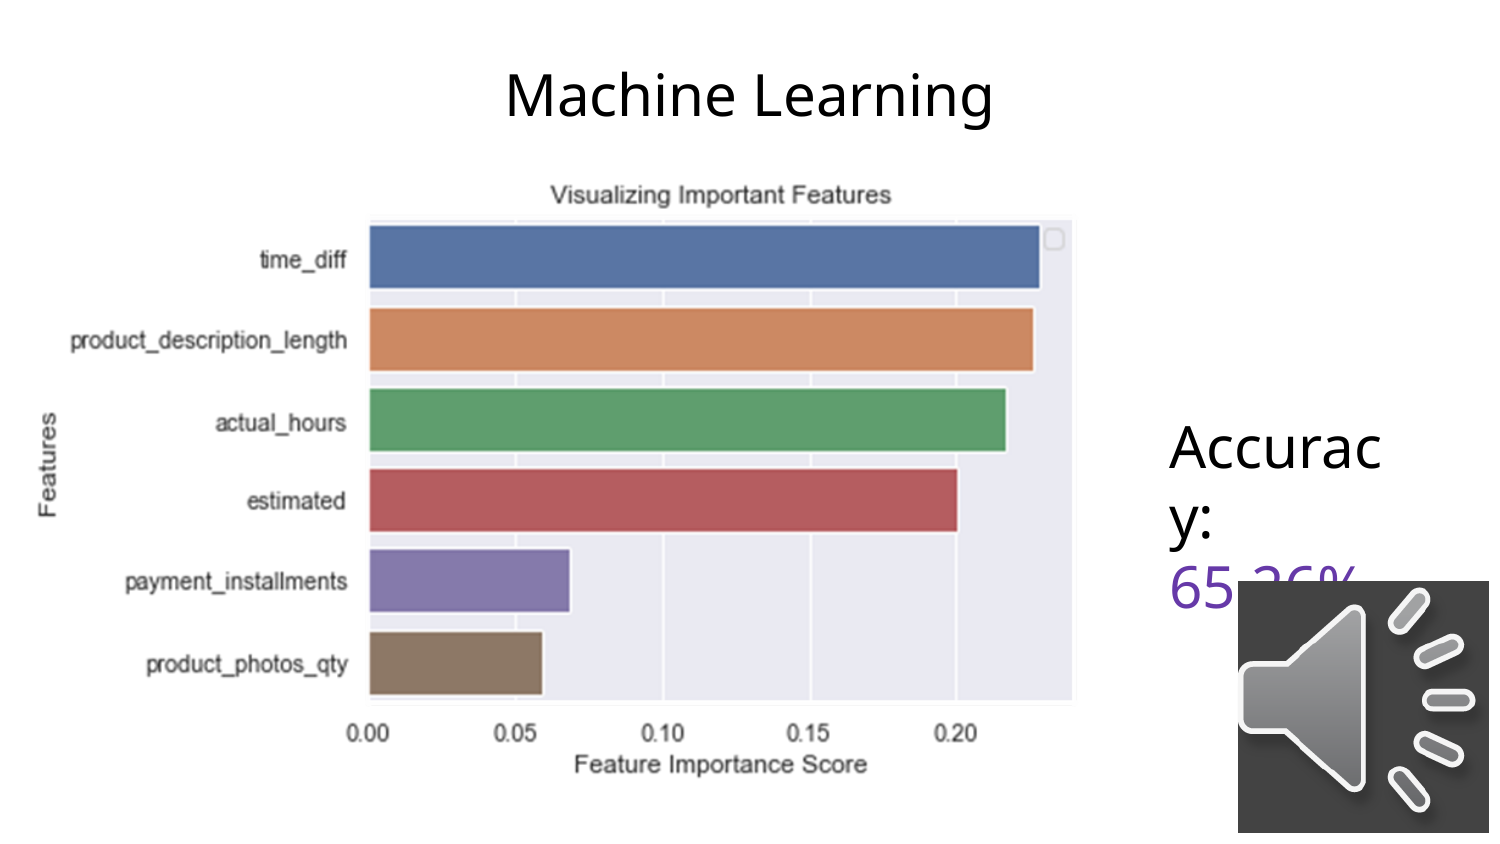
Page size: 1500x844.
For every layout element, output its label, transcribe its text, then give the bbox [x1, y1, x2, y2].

picture [24, 170, 1088, 793]
text_box Accuracy: 65.26% [1154, 395, 1425, 636]
picture [1236, 580, 1490, 834]
title Machine Learning [412, 67, 1088, 120]
